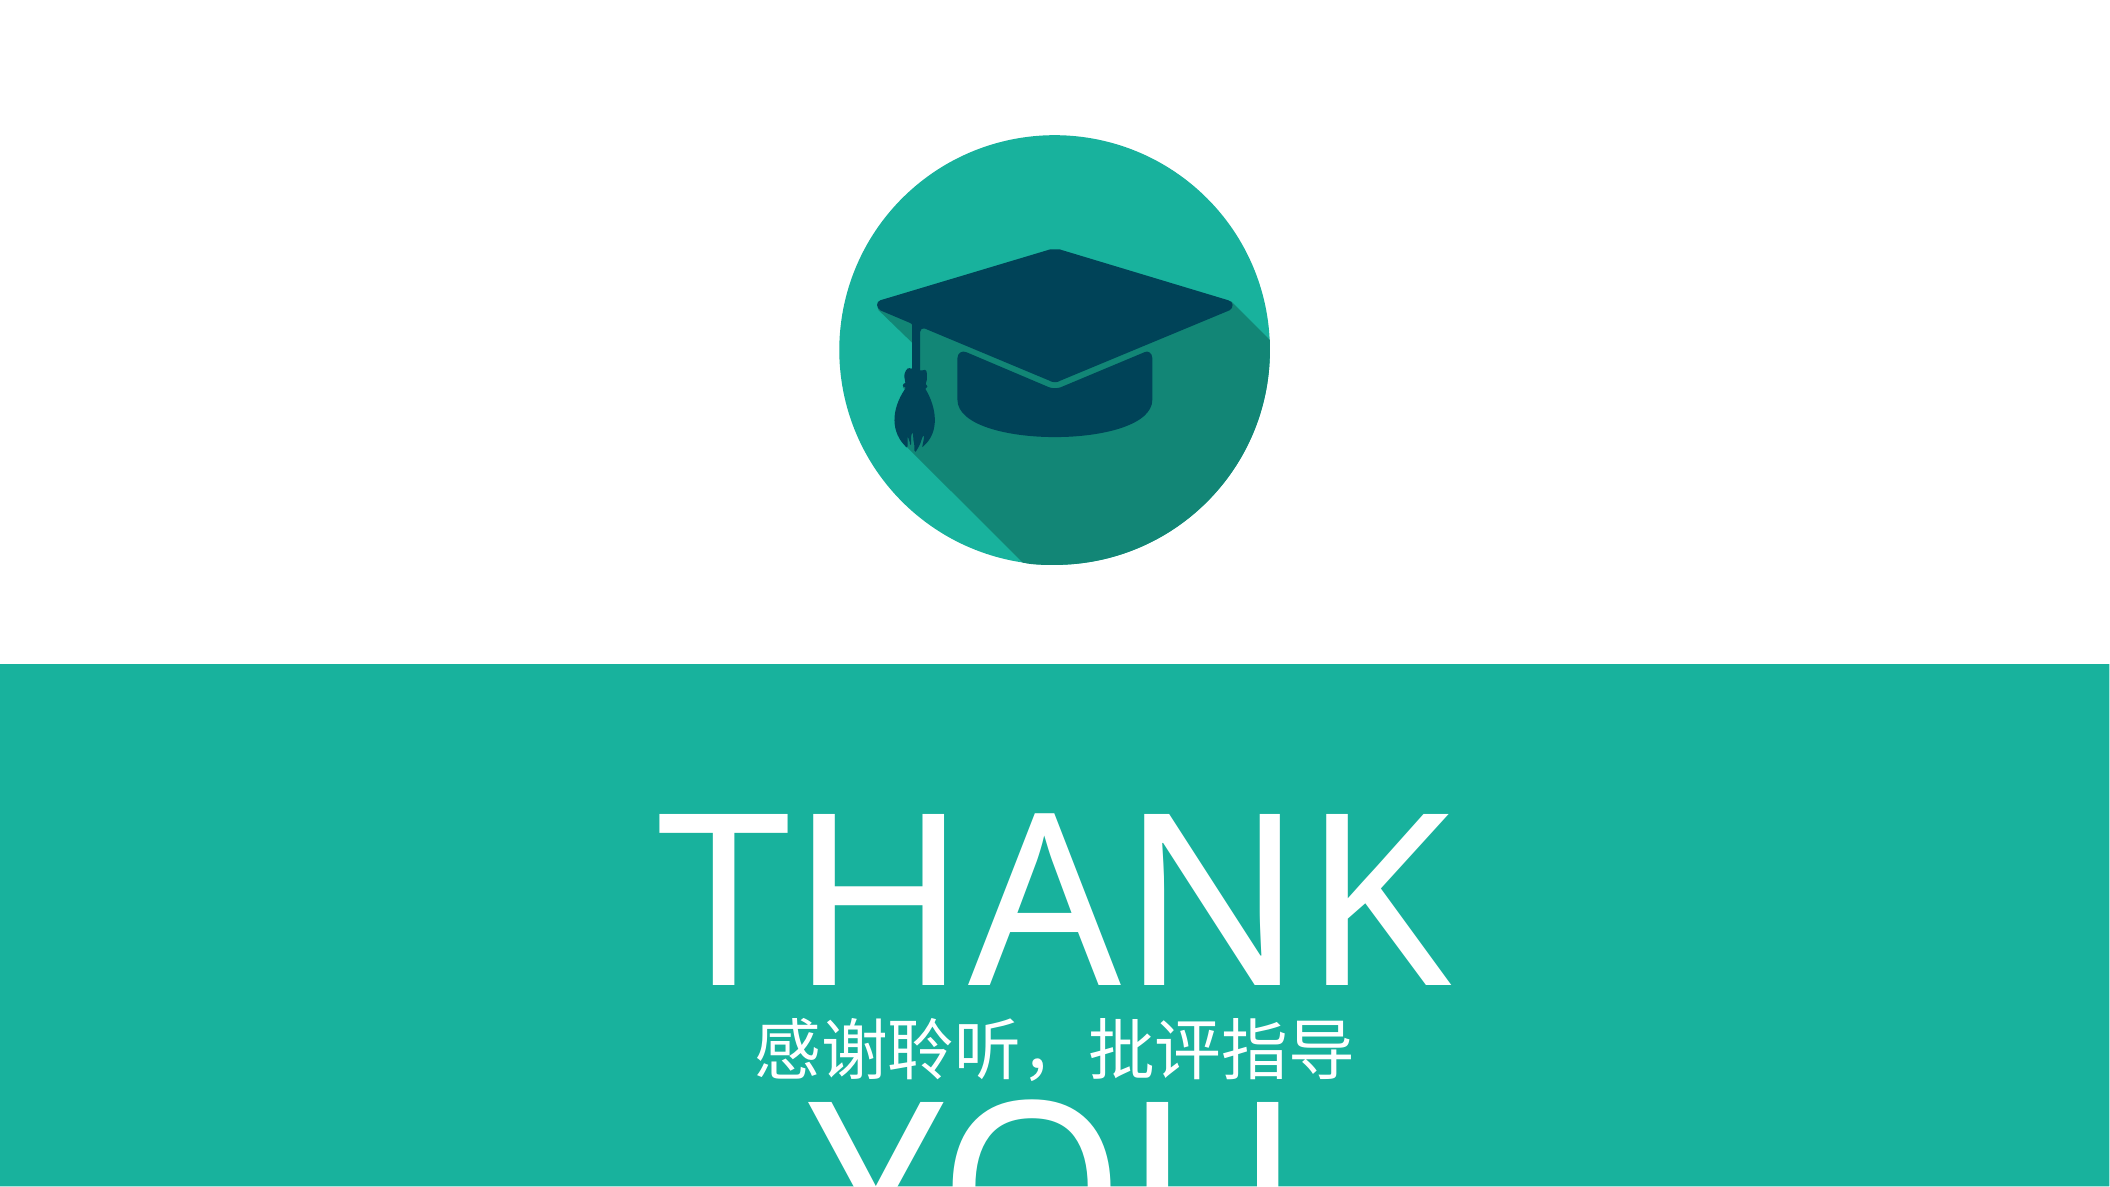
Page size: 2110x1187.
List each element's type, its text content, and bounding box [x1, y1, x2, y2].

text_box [839, 135, 1270, 565]
text_box Thank you [518, 746, 1591, 1187]
text_box [0, 663, 2110, 1187]
